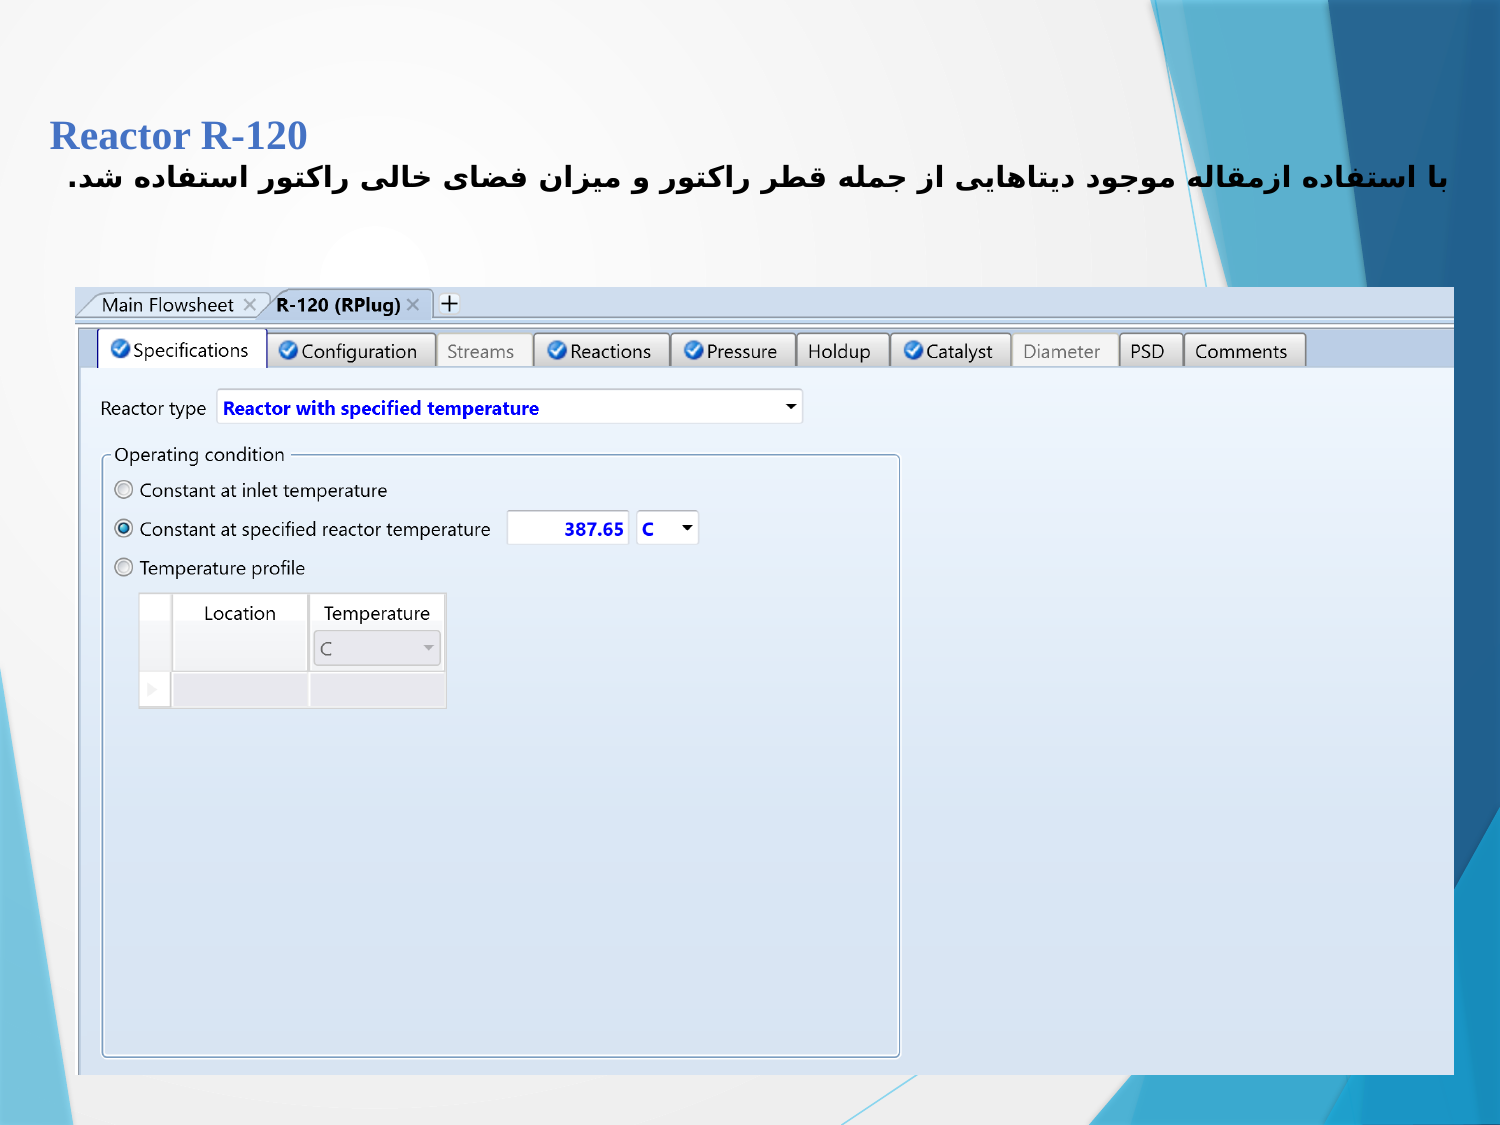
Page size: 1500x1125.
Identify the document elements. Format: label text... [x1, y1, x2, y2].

text_box Reactor R-120 با استفاده ازمقاله موجود دیتاهایی از جمله قطر راکتور و میزان فضای خالی راکتور استفاده شد. [34, 100, 1466, 255]
picture [74, 286, 1454, 1076]
